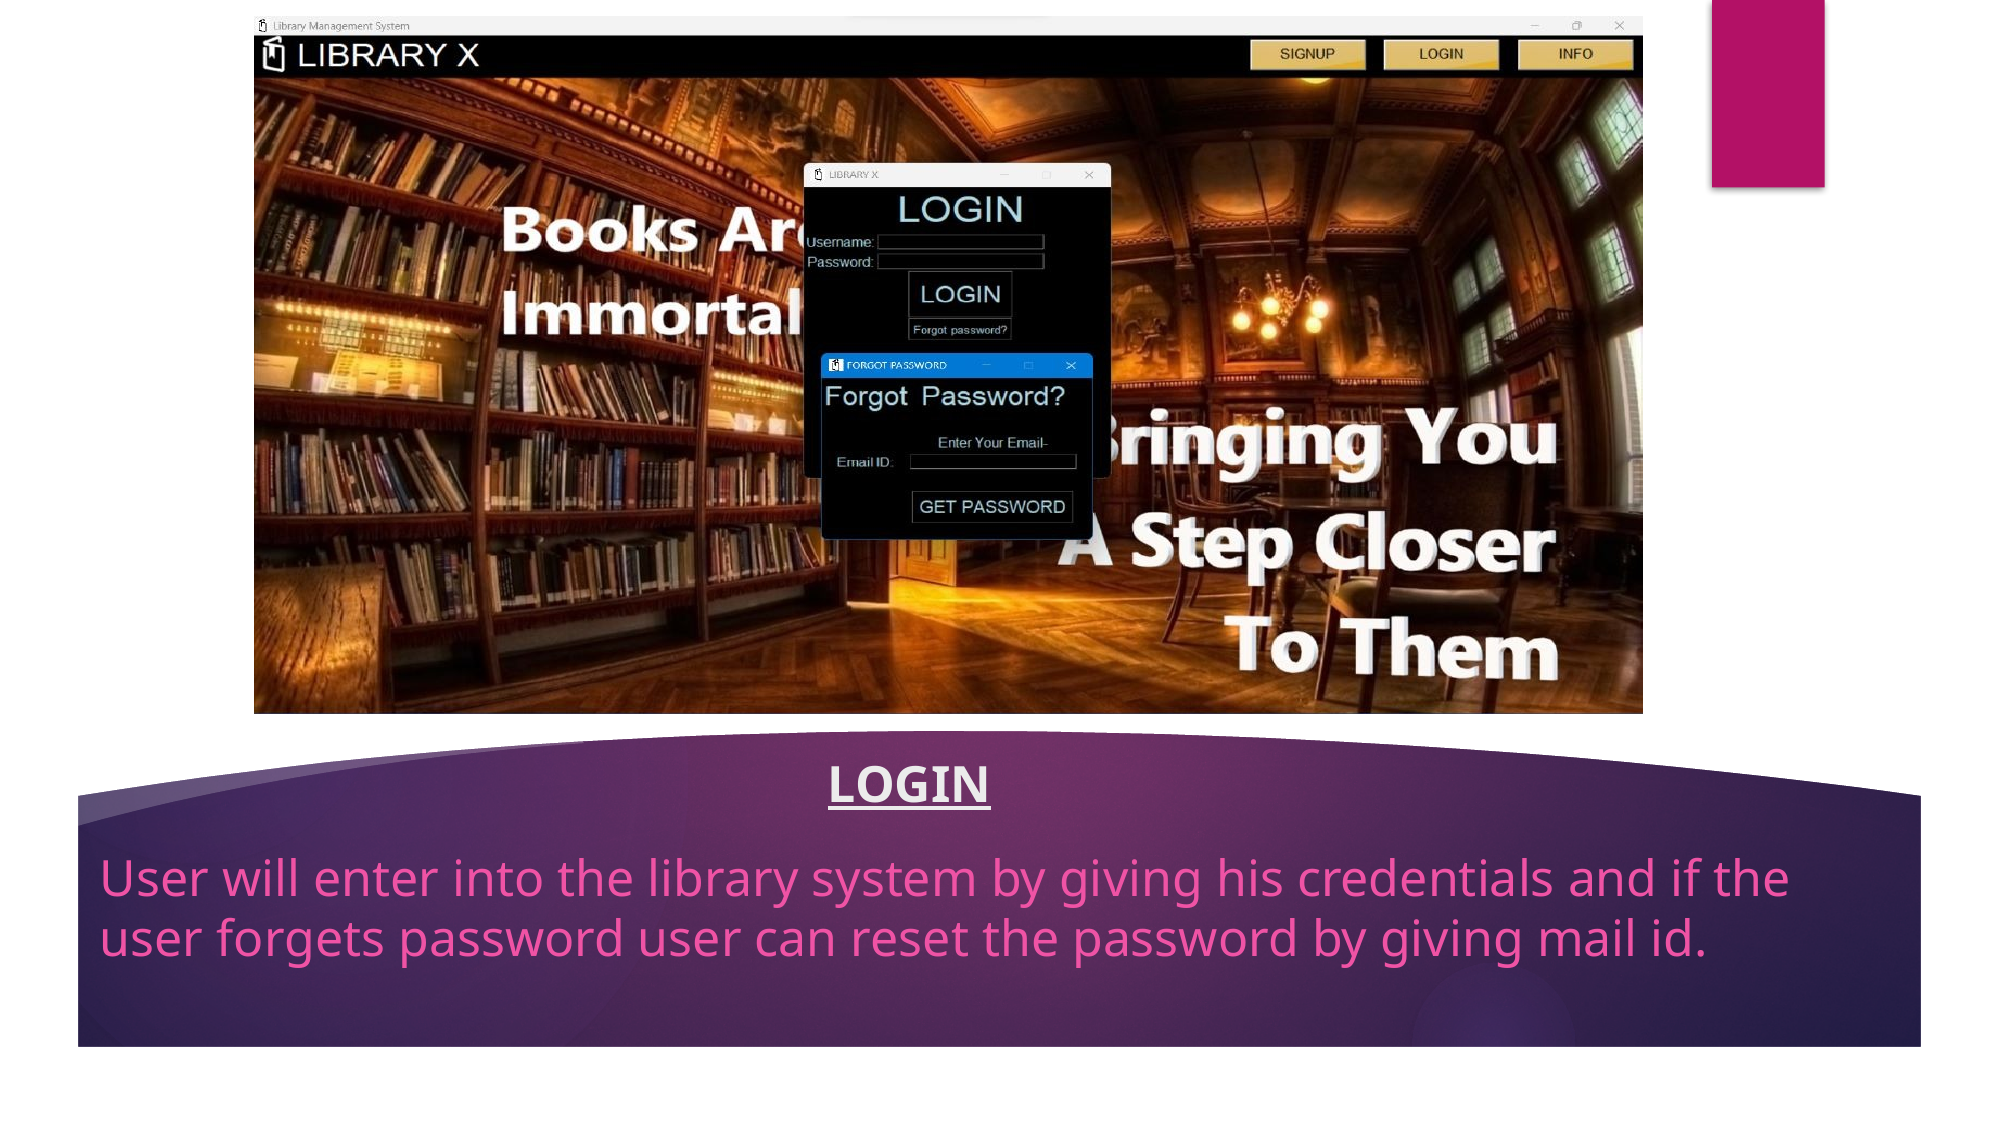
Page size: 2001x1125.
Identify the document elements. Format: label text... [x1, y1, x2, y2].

list User will enter into the library system by giving his credentials and if the user forgets password user can reset the password by giving mail id. [84, 839, 1916, 1042]
title LOGIN [241, 727, 1689, 821]
picture [240, 15, 1644, 714]
